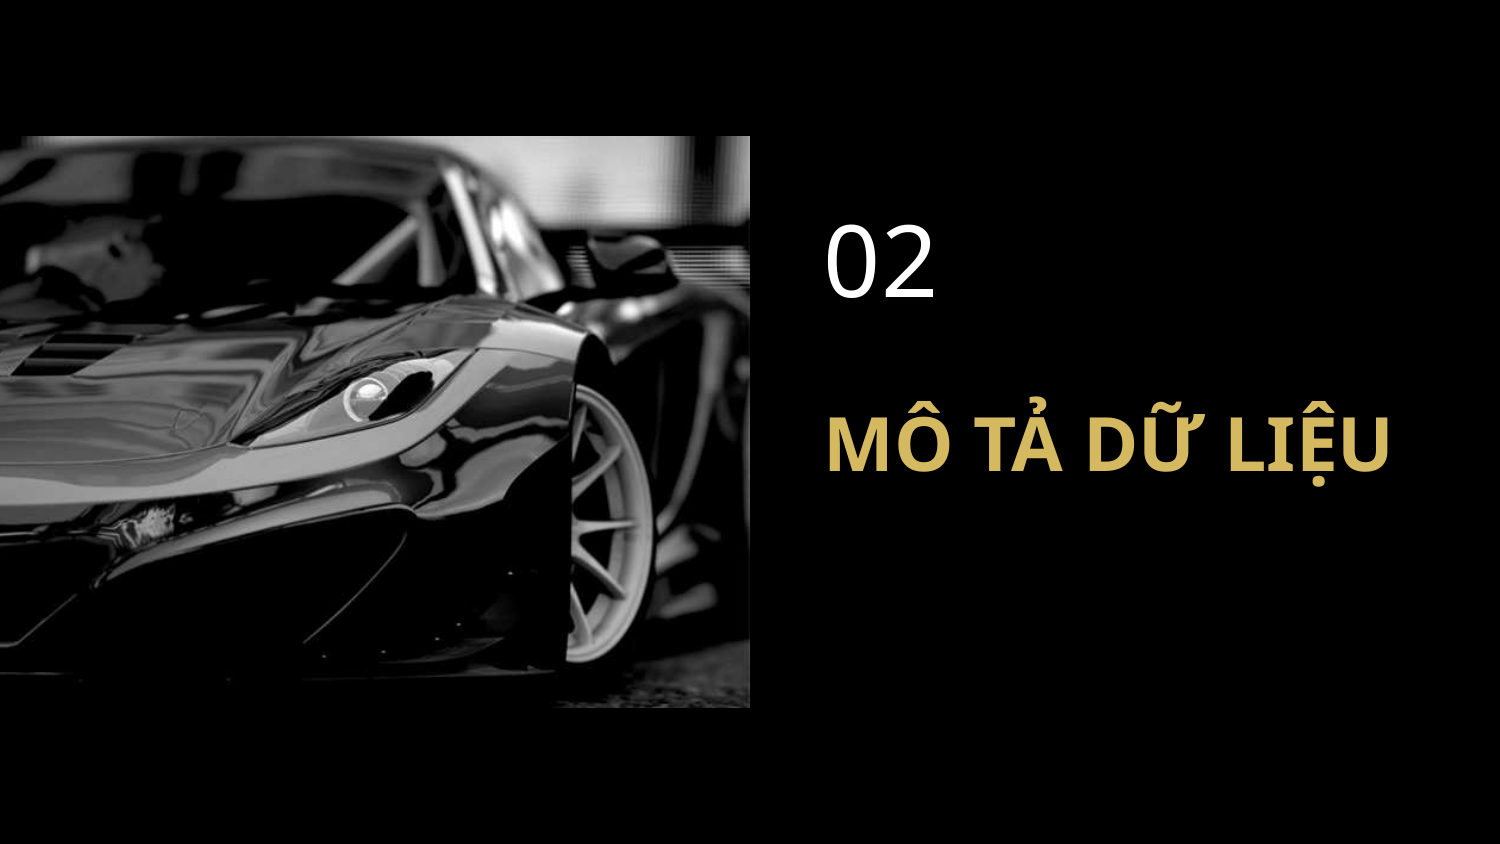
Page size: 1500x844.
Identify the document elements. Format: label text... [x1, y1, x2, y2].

picture [0, 136, 751, 708]
title 02 [808, 176, 1358, 333]
title MÔ TẢ DỮ LIỆU [808, 372, 1484, 511]
